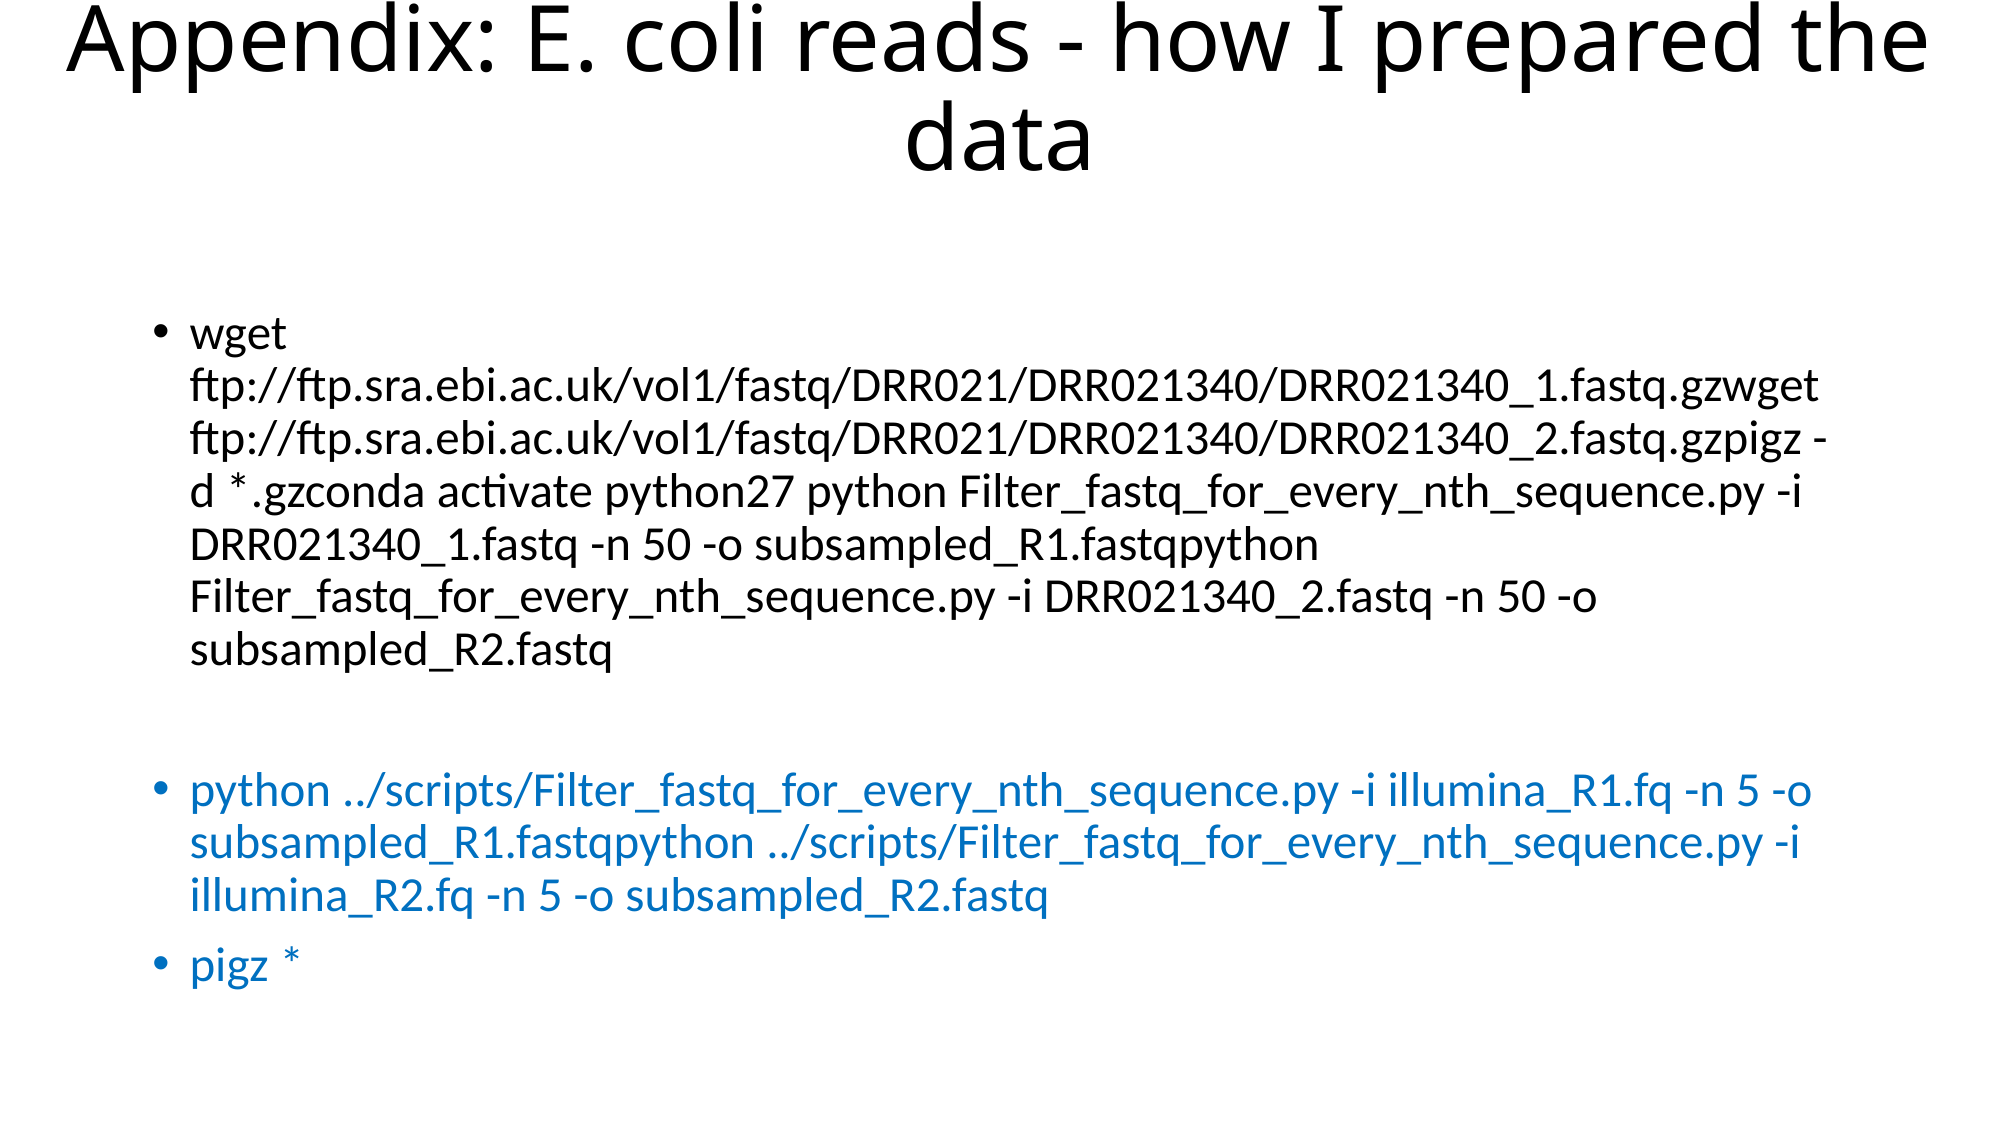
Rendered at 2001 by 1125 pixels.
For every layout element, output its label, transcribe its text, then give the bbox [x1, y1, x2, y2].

title Appendix: E. coli reads - how I prepared the data [0, 0, 2000, 201]
list wget ftp://ftp.sra.ebi.ac.uk/vol1/fastq/DRR021/DRR021340/DRR021340_1.fastq.gzwget ftp://ftp.sra.ebi.ac.uk/vol1/fastq/DRR021/DRR021340/DRR021340_2.fastq.gzpigz -d *.gzconda activate python27 python Filter_fastq_for_every_nth_sequence.py -i DRR021340_1.fastq -n 50 -o subsampled_R1.fastqpython Filter_fastq_for_every_nth_sequence.py -i DRR021340_2.fastq -n 50 -o subsampled_R2.fastq python ../scripts/Filter_fastq_for_every_nth_sequence.py -i illumina_R1.fq -n 5 -o subsampled_R1.fastqpython ../scripts/Filter_fastq_for_every_nth_sequence.py -i illumina_R2.fq -n 5 -o subsampled_R2.fastq pigz * [137, 299, 1863, 1014]
